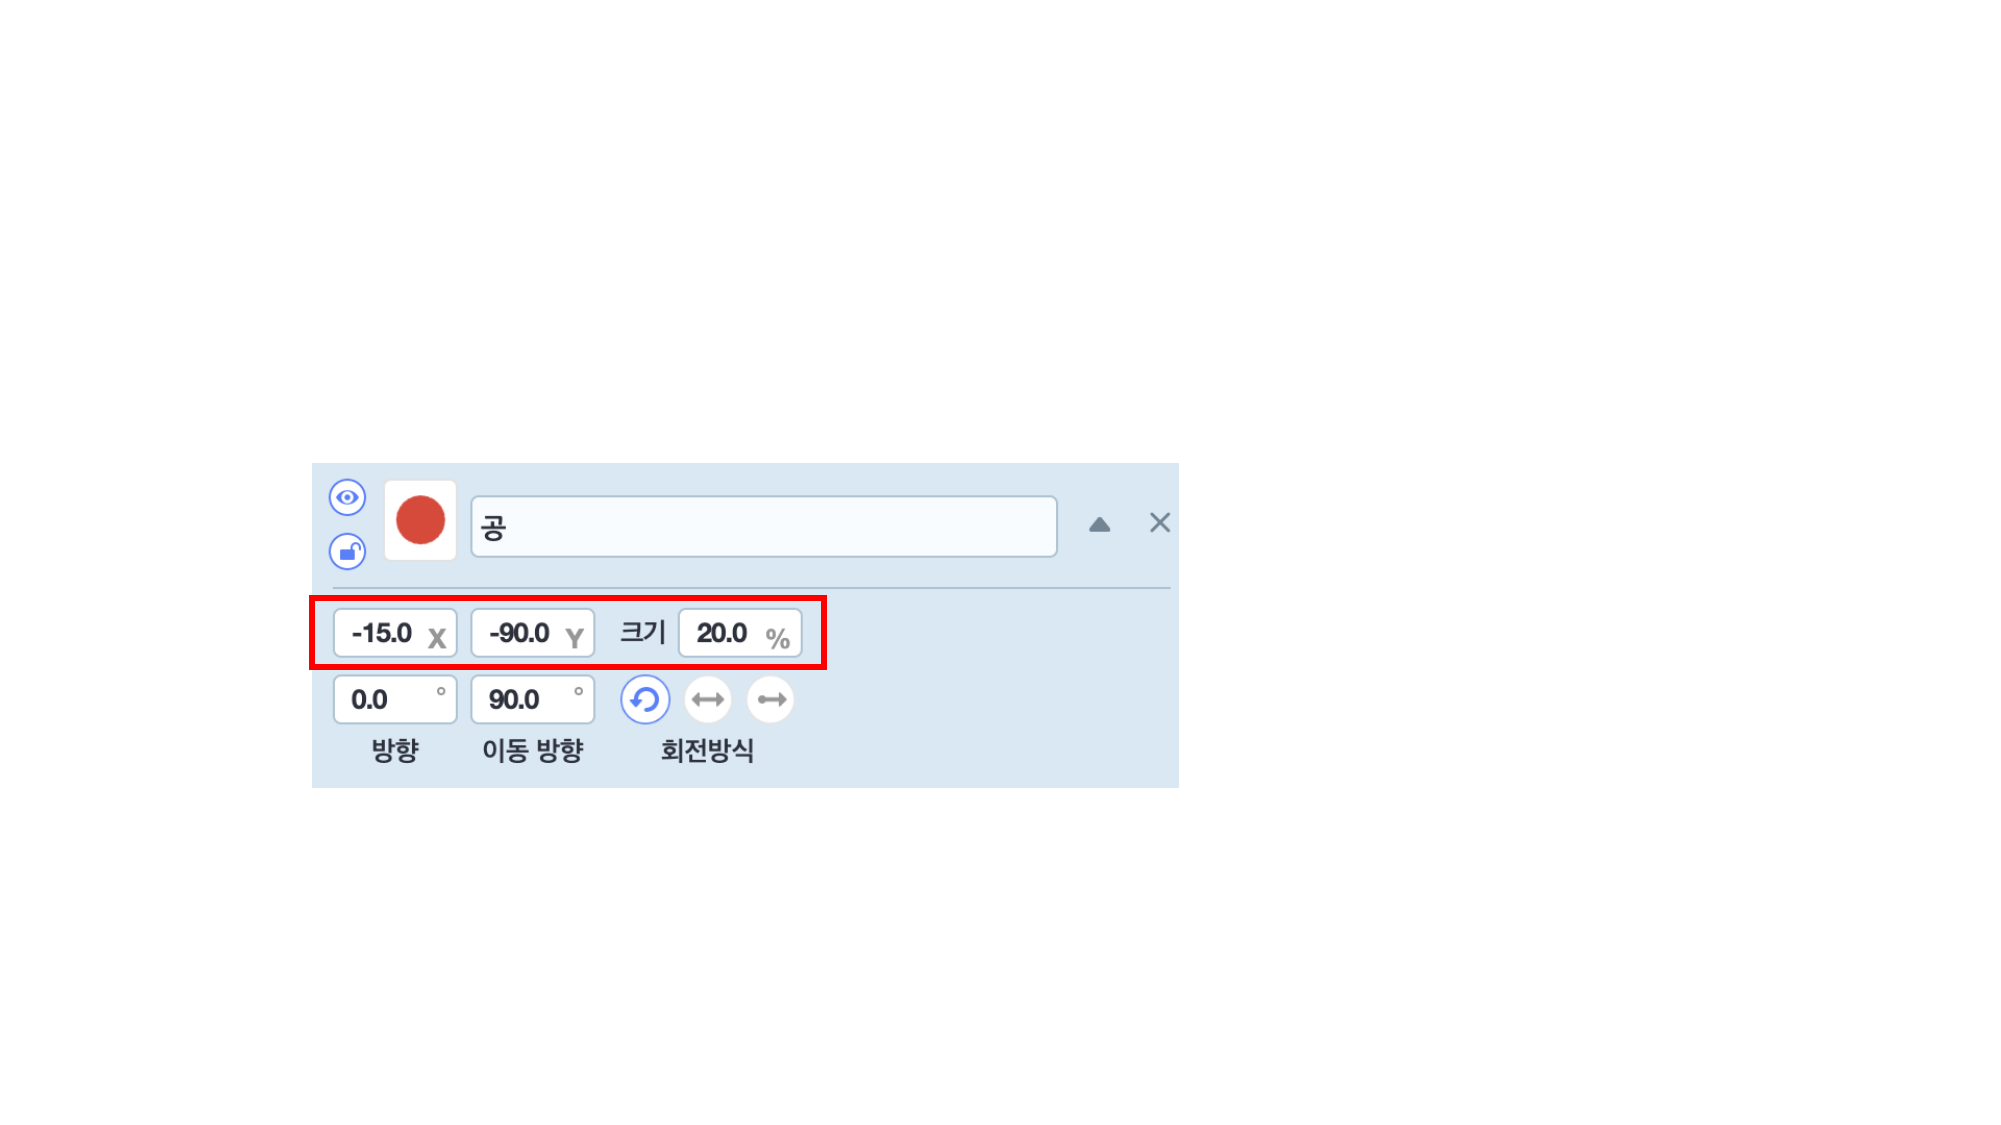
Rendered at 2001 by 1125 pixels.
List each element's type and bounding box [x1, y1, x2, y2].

picture [311, 462, 1180, 789]
